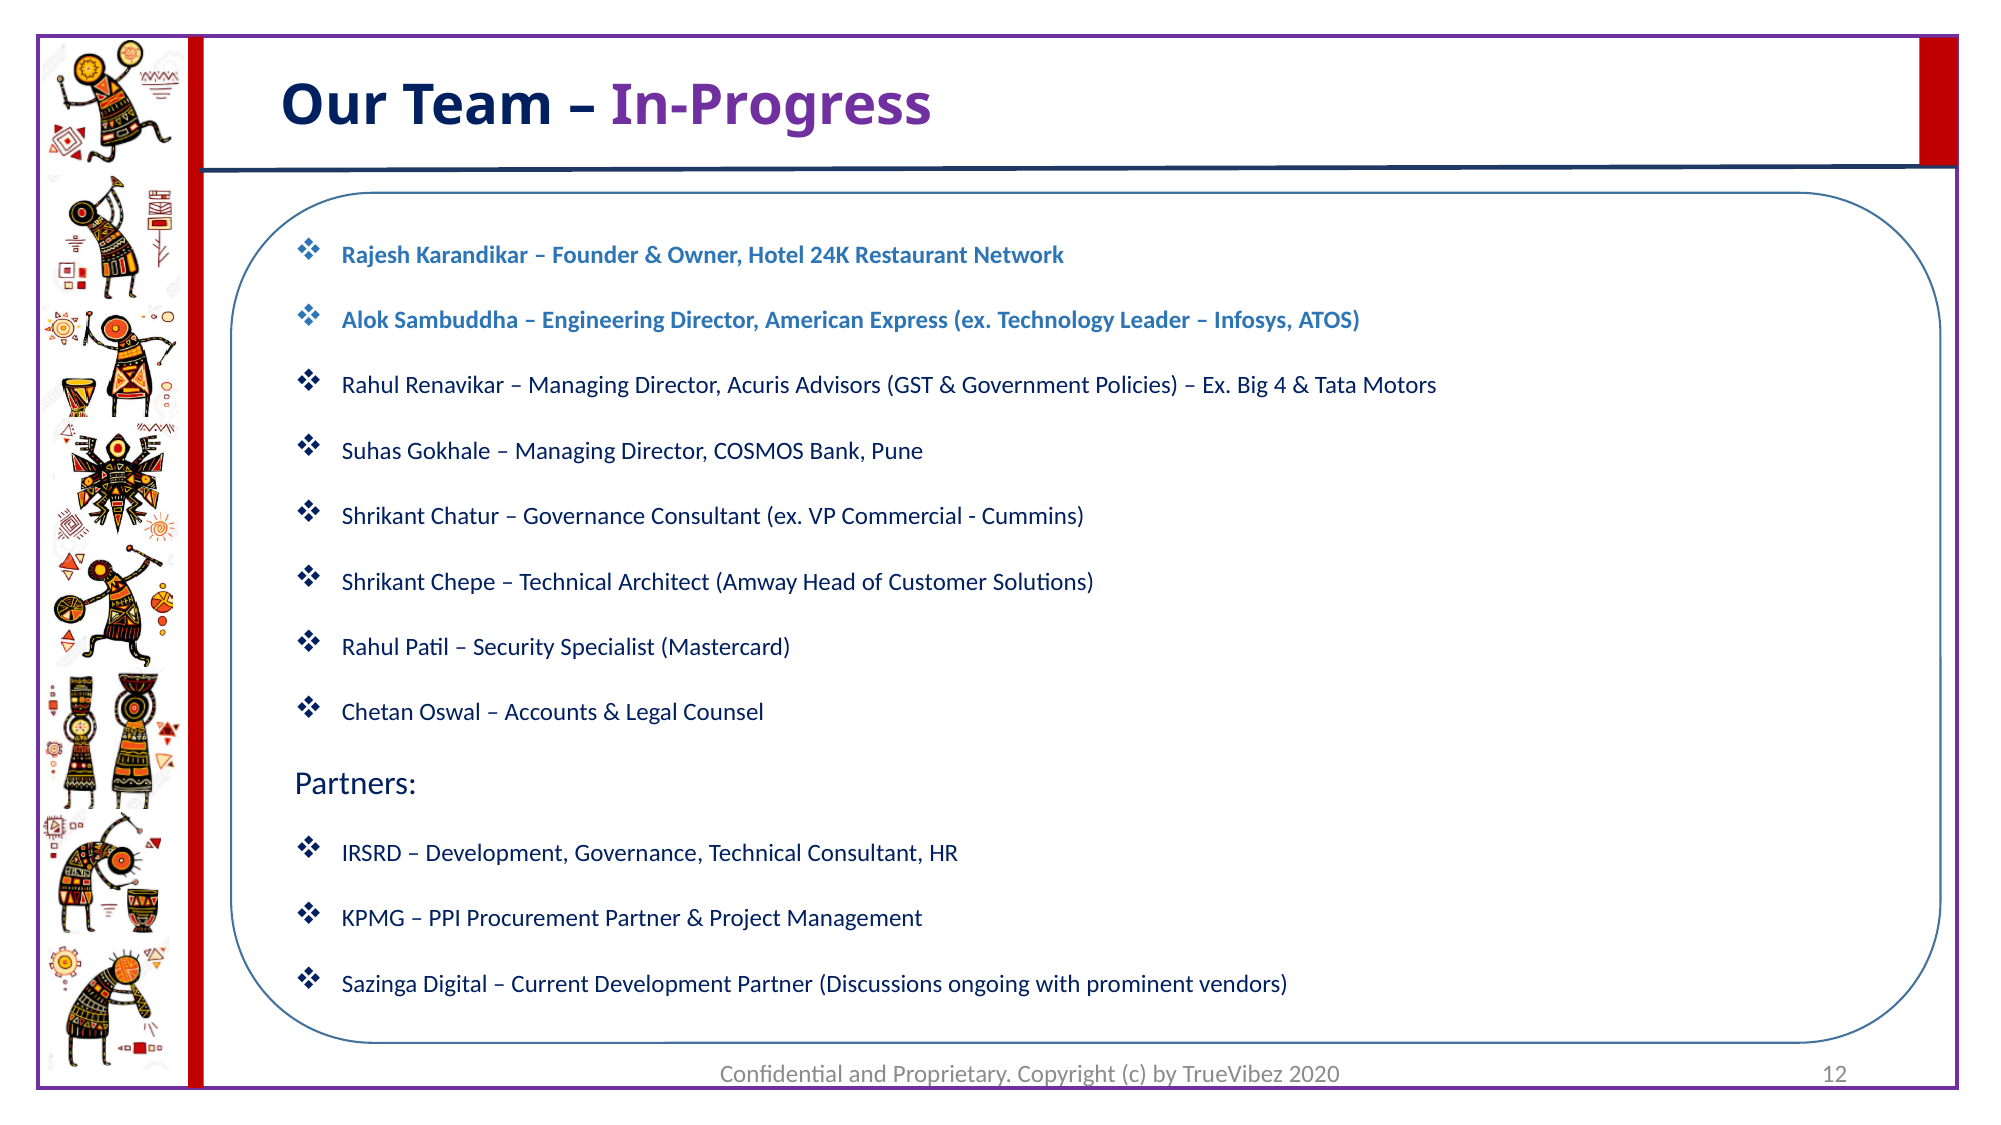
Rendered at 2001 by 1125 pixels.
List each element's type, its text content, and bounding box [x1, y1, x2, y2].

picture [42, 305, 182, 934]
text_box Rajesh Karandikar – Founder & Owner, Hotel 24K Restaurant Network Alok Sambuddha – Engineering Director, American Express (ex. Technology Leader – Infosys, ATOS) Rahul Renavikar – Managing Director, Acuris Advisors (GST & Government Policies) – Ex. Big 4 & Tata Motors Suhas Gokhale – Managing Director, COSMOS Bank, Pune Shrikant Chatur – Governance Consultant (ex. VP Commercial - Cummins) Shrikant Chepe – Technical Architect (Amway Head of Customer Solutions) Rahul Patil – Security Specialist (Mastercard) Chetan Oswal – Accounts & Legal Counsel Partners: IRSRD – Development, Governance, Technical Consultant, HR KPMG – PPI Procurement Partner & Project Management Sazinga Digital – Current Development Partner (Discussions ongoing with prominent vendors) [230, 191, 1942, 1044]
text_box [37, 35, 1958, 1089]
text_box Our Team – In-Progress [266, 60, 1304, 143]
footer Confidential and Proprietary. Copyright (c) by TrueVibez 2020 [692, 1042, 1368, 1103]
text_box [1918, 37, 1959, 167]
slide_number 12 [1412, 1042, 1863, 1103]
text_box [199, 166, 1958, 171]
picture [47, 937, 169, 1070]
picture [42, 175, 181, 301]
picture [42, 40, 184, 171]
text_box [187, 36, 205, 1089]
